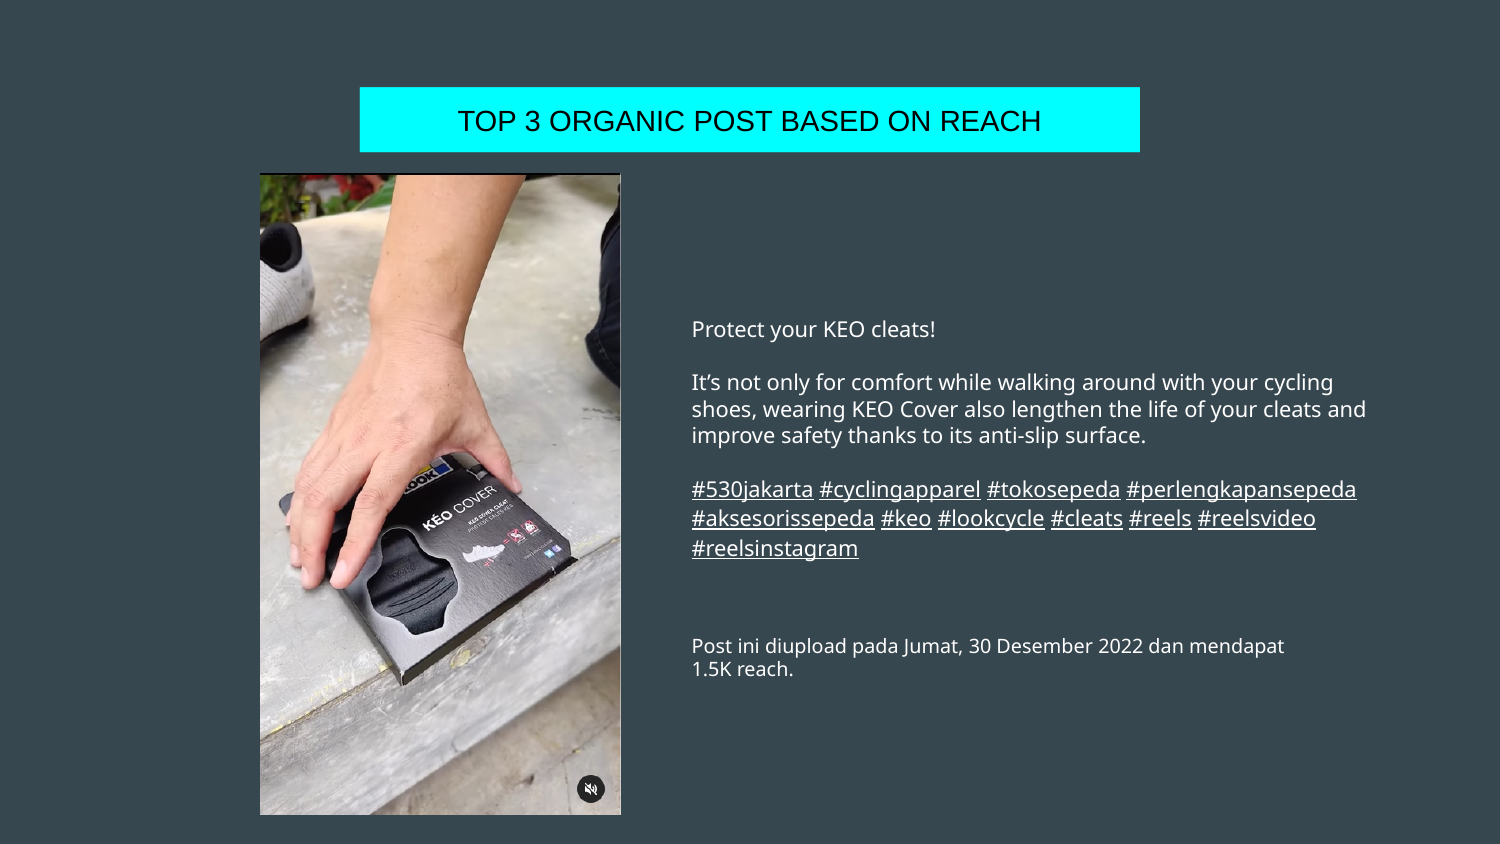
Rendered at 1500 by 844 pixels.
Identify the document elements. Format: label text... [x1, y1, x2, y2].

text_box Post ini diupload pada Jumat, 30 Desember 2022 dan mendapat 1.5K reach. [676, 618, 1326, 696]
picture [259, 173, 621, 815]
text_box Protect your KEO cleats! It’s not only for comfort while walking around with your cycling shoes, wearing KEO Cover also lengthen the life of your cleats and improve safety thanks to its anti-slip surface. #530jakarta #cyclingapparel #tokosepeda #perlengkapansepeda #aksesorissepeda #keo #lookcycle #cleats #reels #reelsvideo #reelsinstagram [676, 300, 1406, 579]
text_box TOP 3 ORGANIC POST BASED ON REACH [359, 87, 1140, 153]
